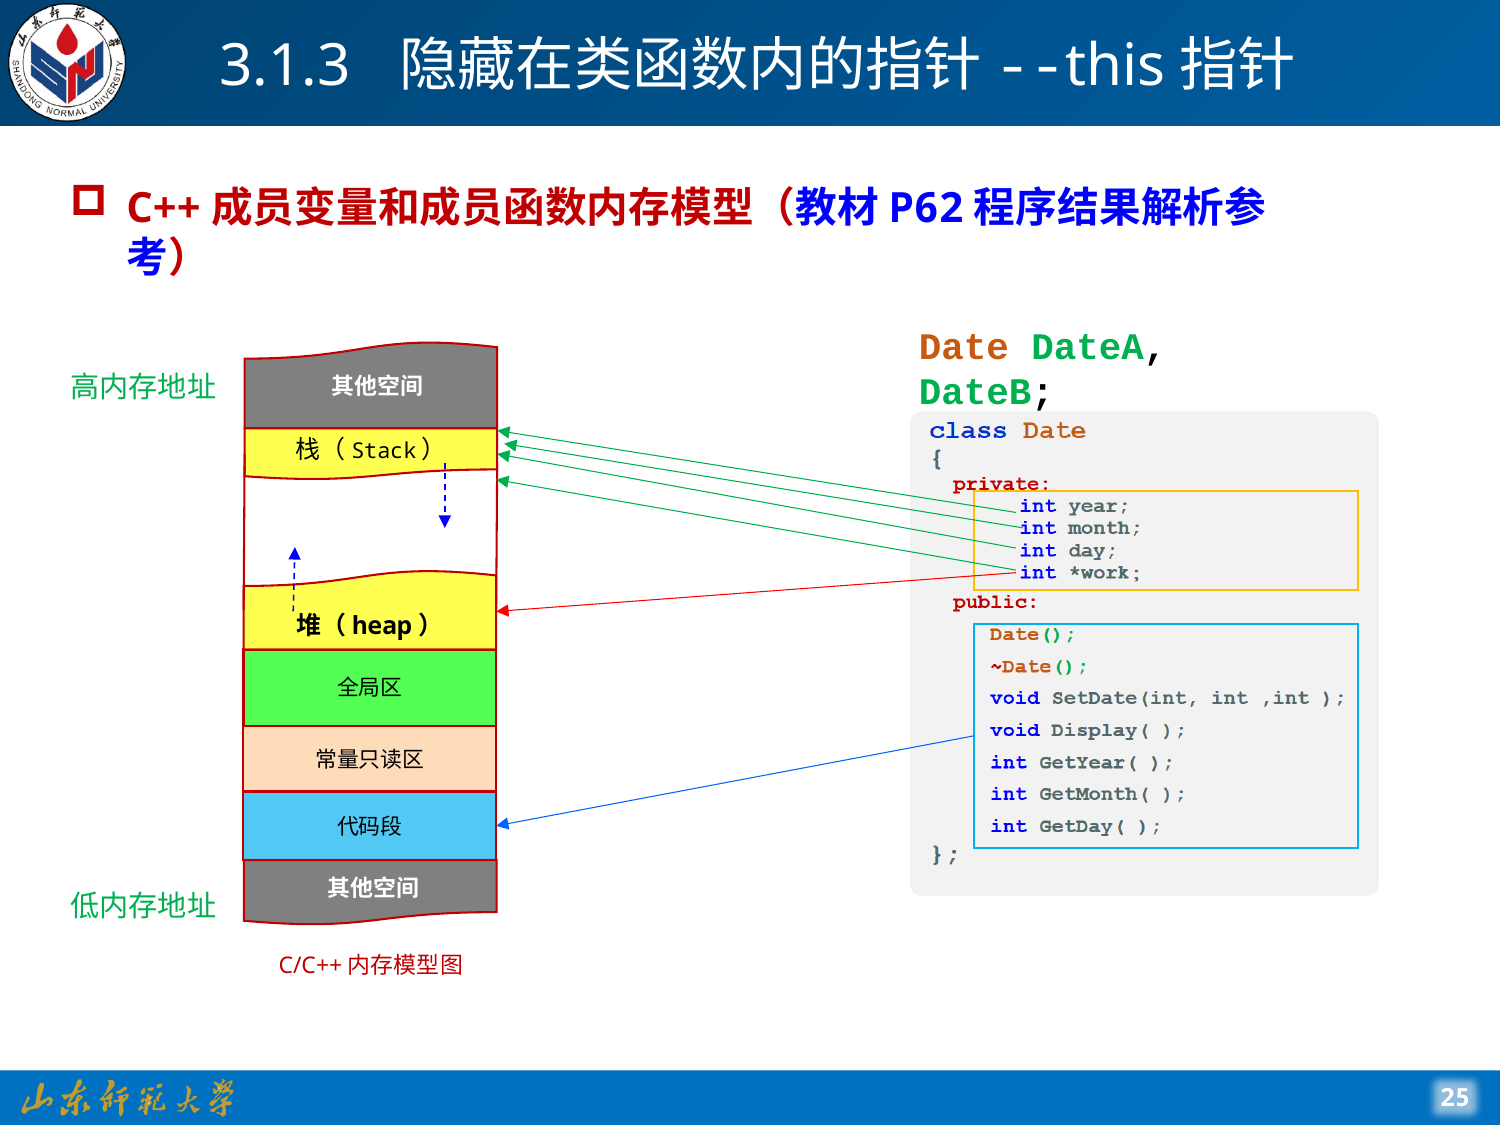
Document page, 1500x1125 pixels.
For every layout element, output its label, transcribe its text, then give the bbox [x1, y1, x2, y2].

title 3.1.3 隐藏在类函数内的指针--this指针 [127, 0, 1388, 133]
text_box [496, 572, 1016, 612]
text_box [496, 479, 1016, 571]
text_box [225, 341, 515, 986]
text_box 高内存地址 [55, 360, 225, 411]
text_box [496, 735, 974, 826]
picture [0, 0, 127, 130]
picture [903, 406, 1388, 900]
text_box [497, 430, 1024, 549]
text_box C++成员变量和成员函数内存模型（教材P62程序结果解析参考） [55, 173, 1317, 288]
text_box Date DateA, DateB; [903, 314, 1319, 406]
text_box 低内存地址 [55, 879, 225, 930]
picture [976, 626, 1356, 846]
